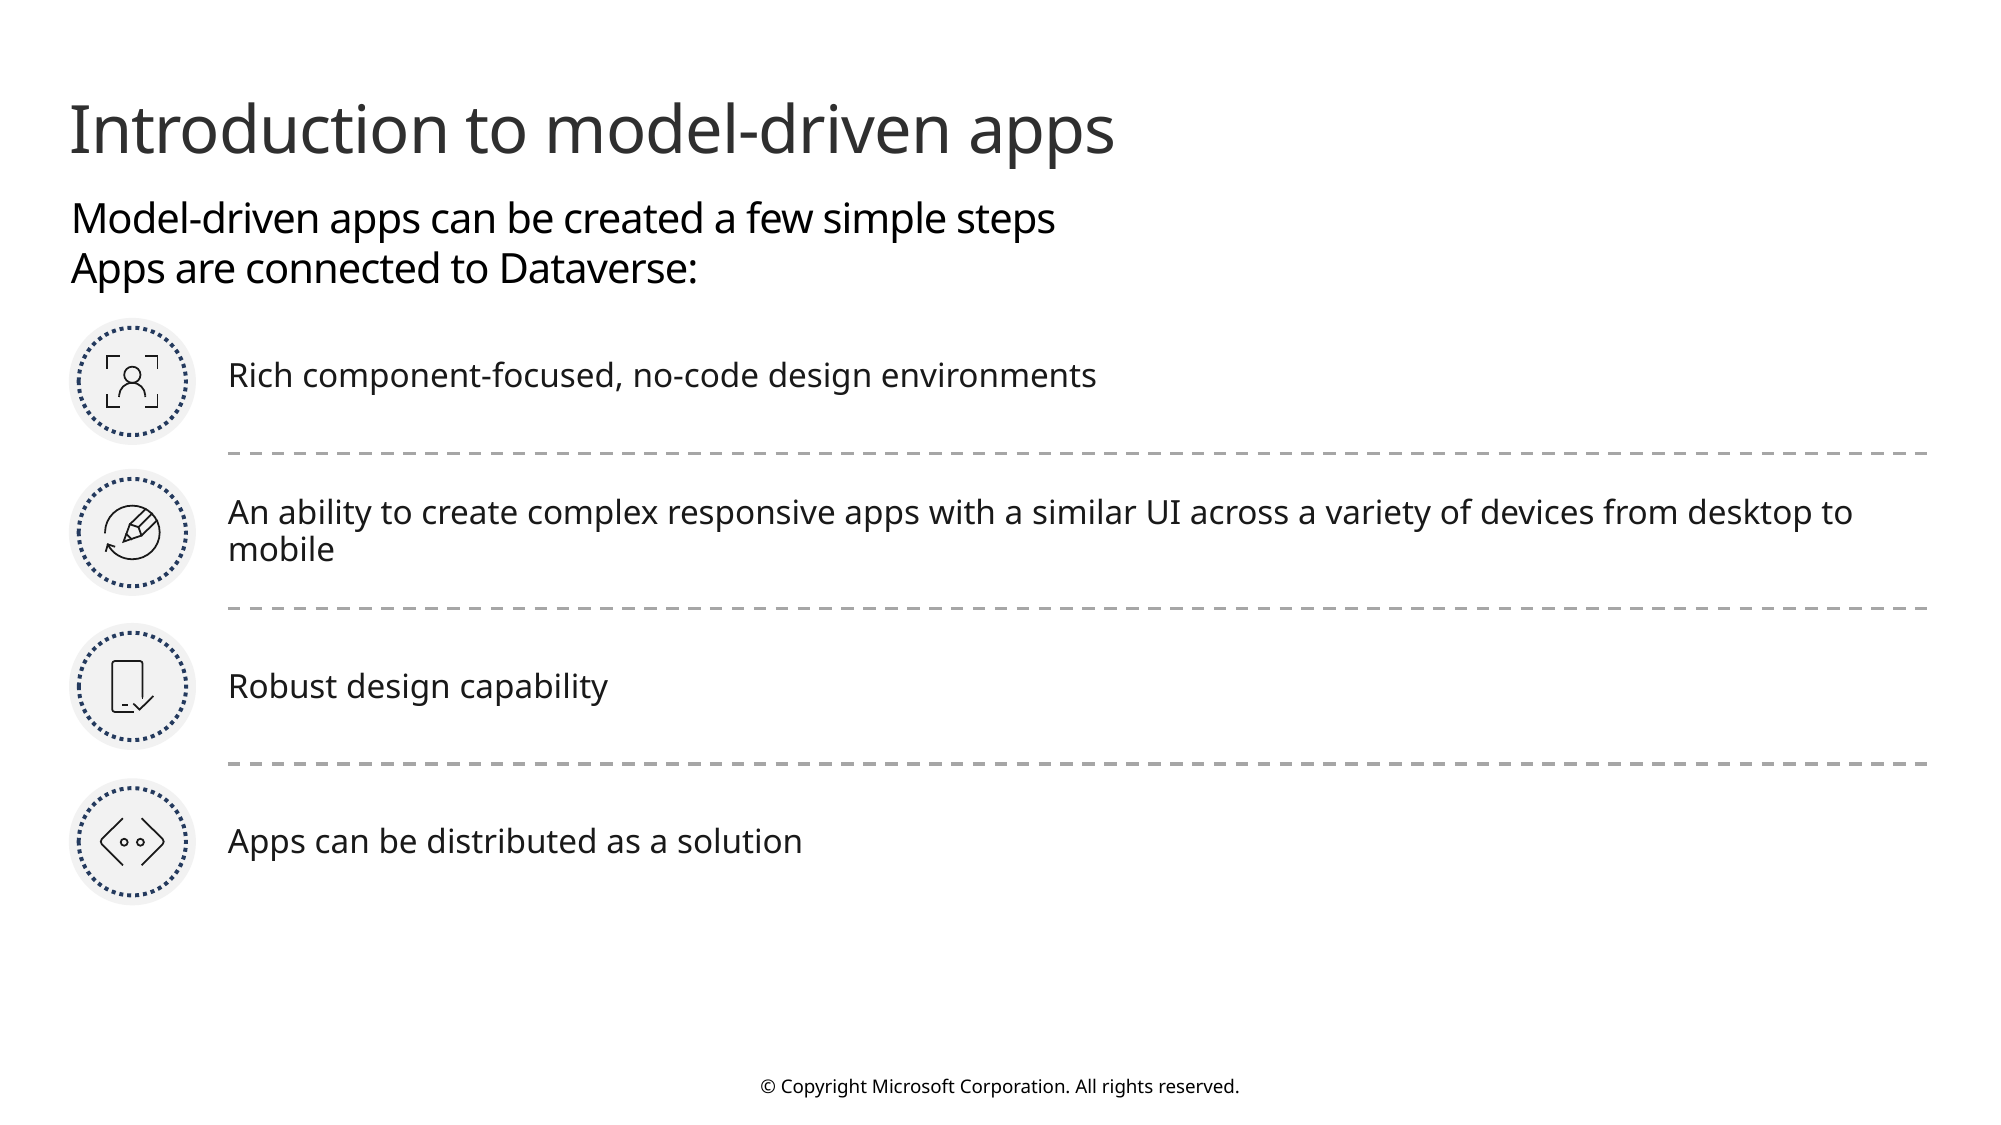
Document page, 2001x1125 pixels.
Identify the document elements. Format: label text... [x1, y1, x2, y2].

title Introduction to model-driven apps [68, 72, 1930, 184]
picture [68, 317, 197, 446]
list Apps can be distributed as a solution [227, 787, 1932, 896]
picture [68, 777, 197, 906]
list Robust design capability [227, 632, 1932, 741]
list Rich component-focused, no-code design environments [227, 321, 1932, 430]
picture [68, 622, 197, 751]
list Model-driven apps can be created a few simple steps Apps are connected to Dataverse: [70, 191, 1932, 293]
picture [68, 468, 197, 597]
list An ability to create complex responsive apps with a similar UI across a variety of devices from desktop to mobile [227, 477, 1932, 586]
